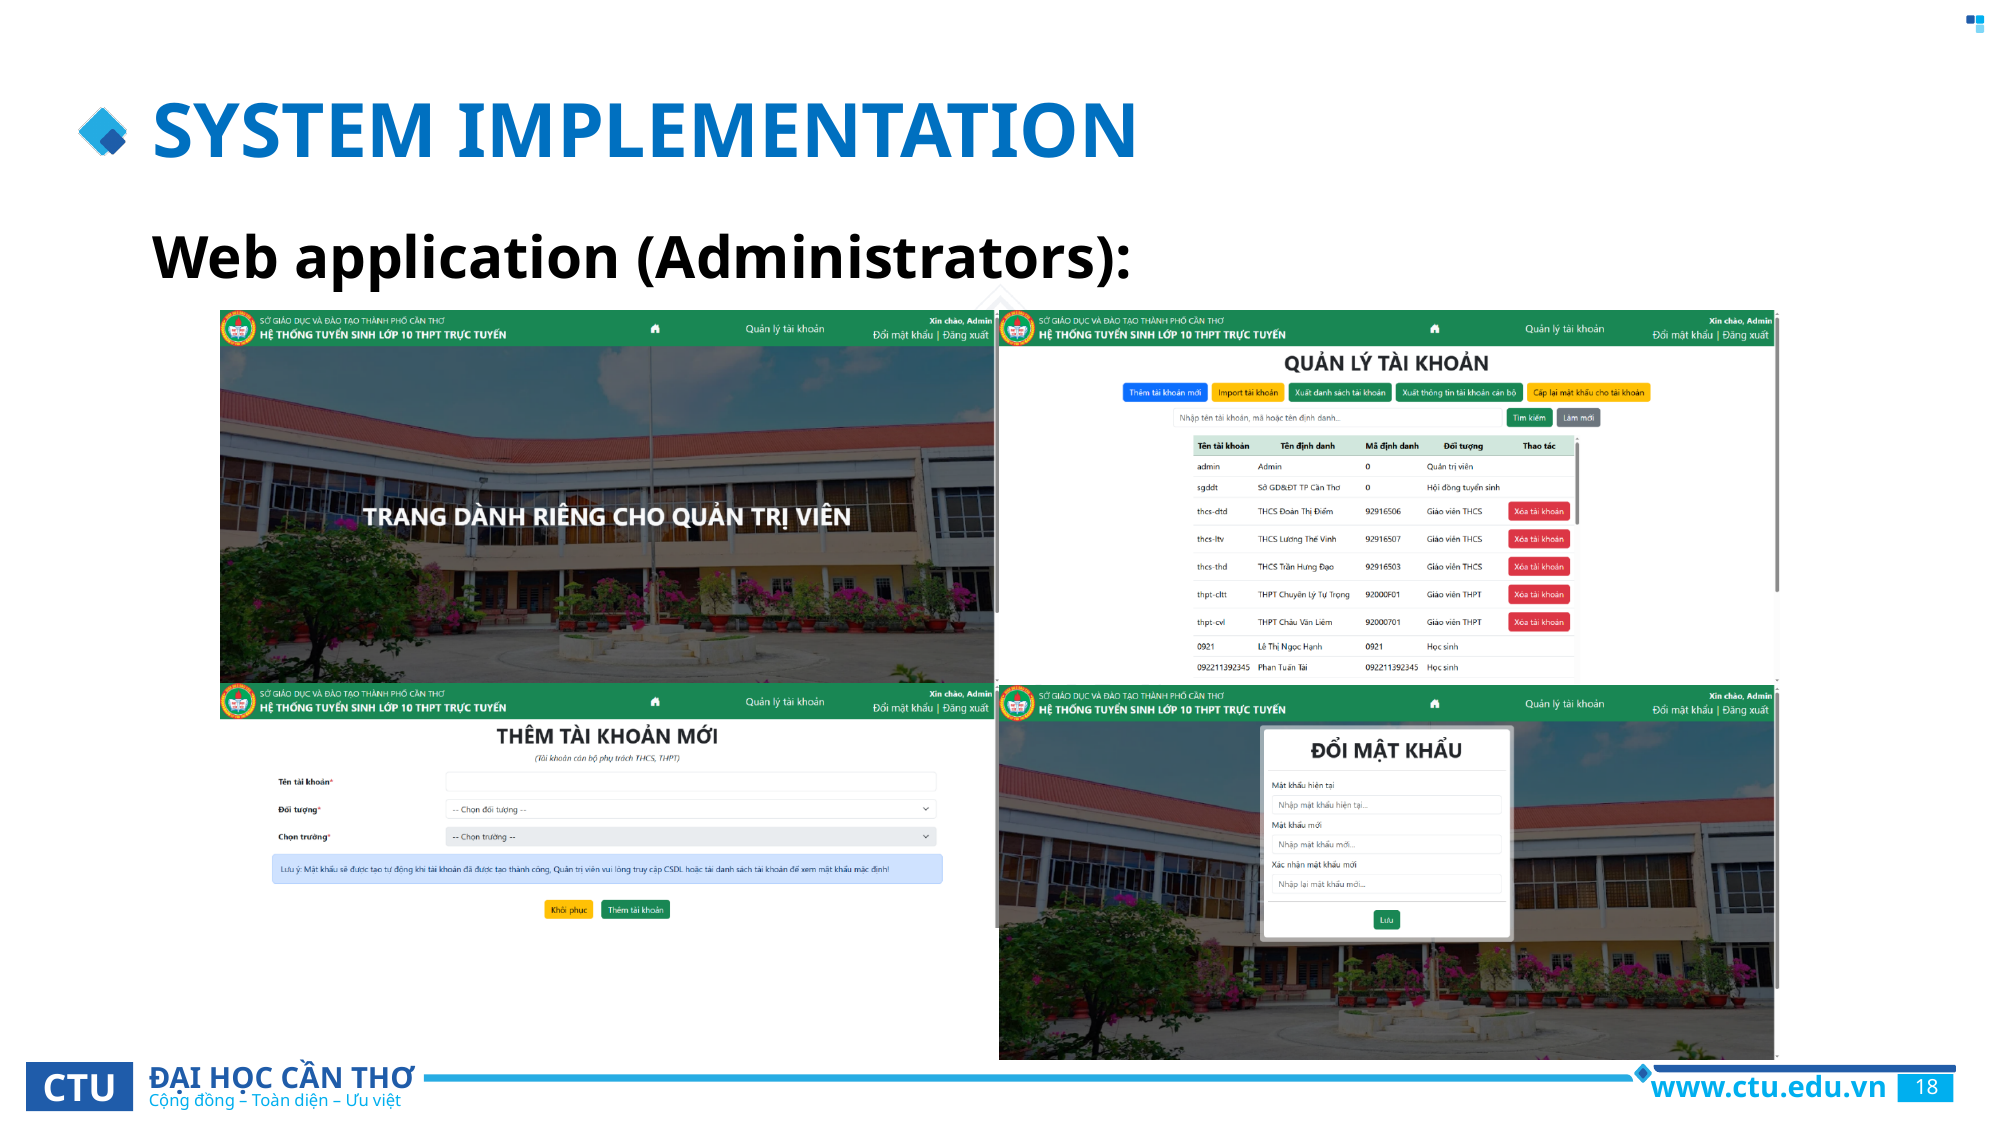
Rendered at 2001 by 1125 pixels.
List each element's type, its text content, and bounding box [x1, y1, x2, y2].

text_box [220, 310, 1780, 1060]
title SYSTEM IMPLEMENTATION [137, 24, 1863, 212]
list Web application (Administrators): [137, 212, 1863, 1014]
picture [78, 107, 127, 156]
